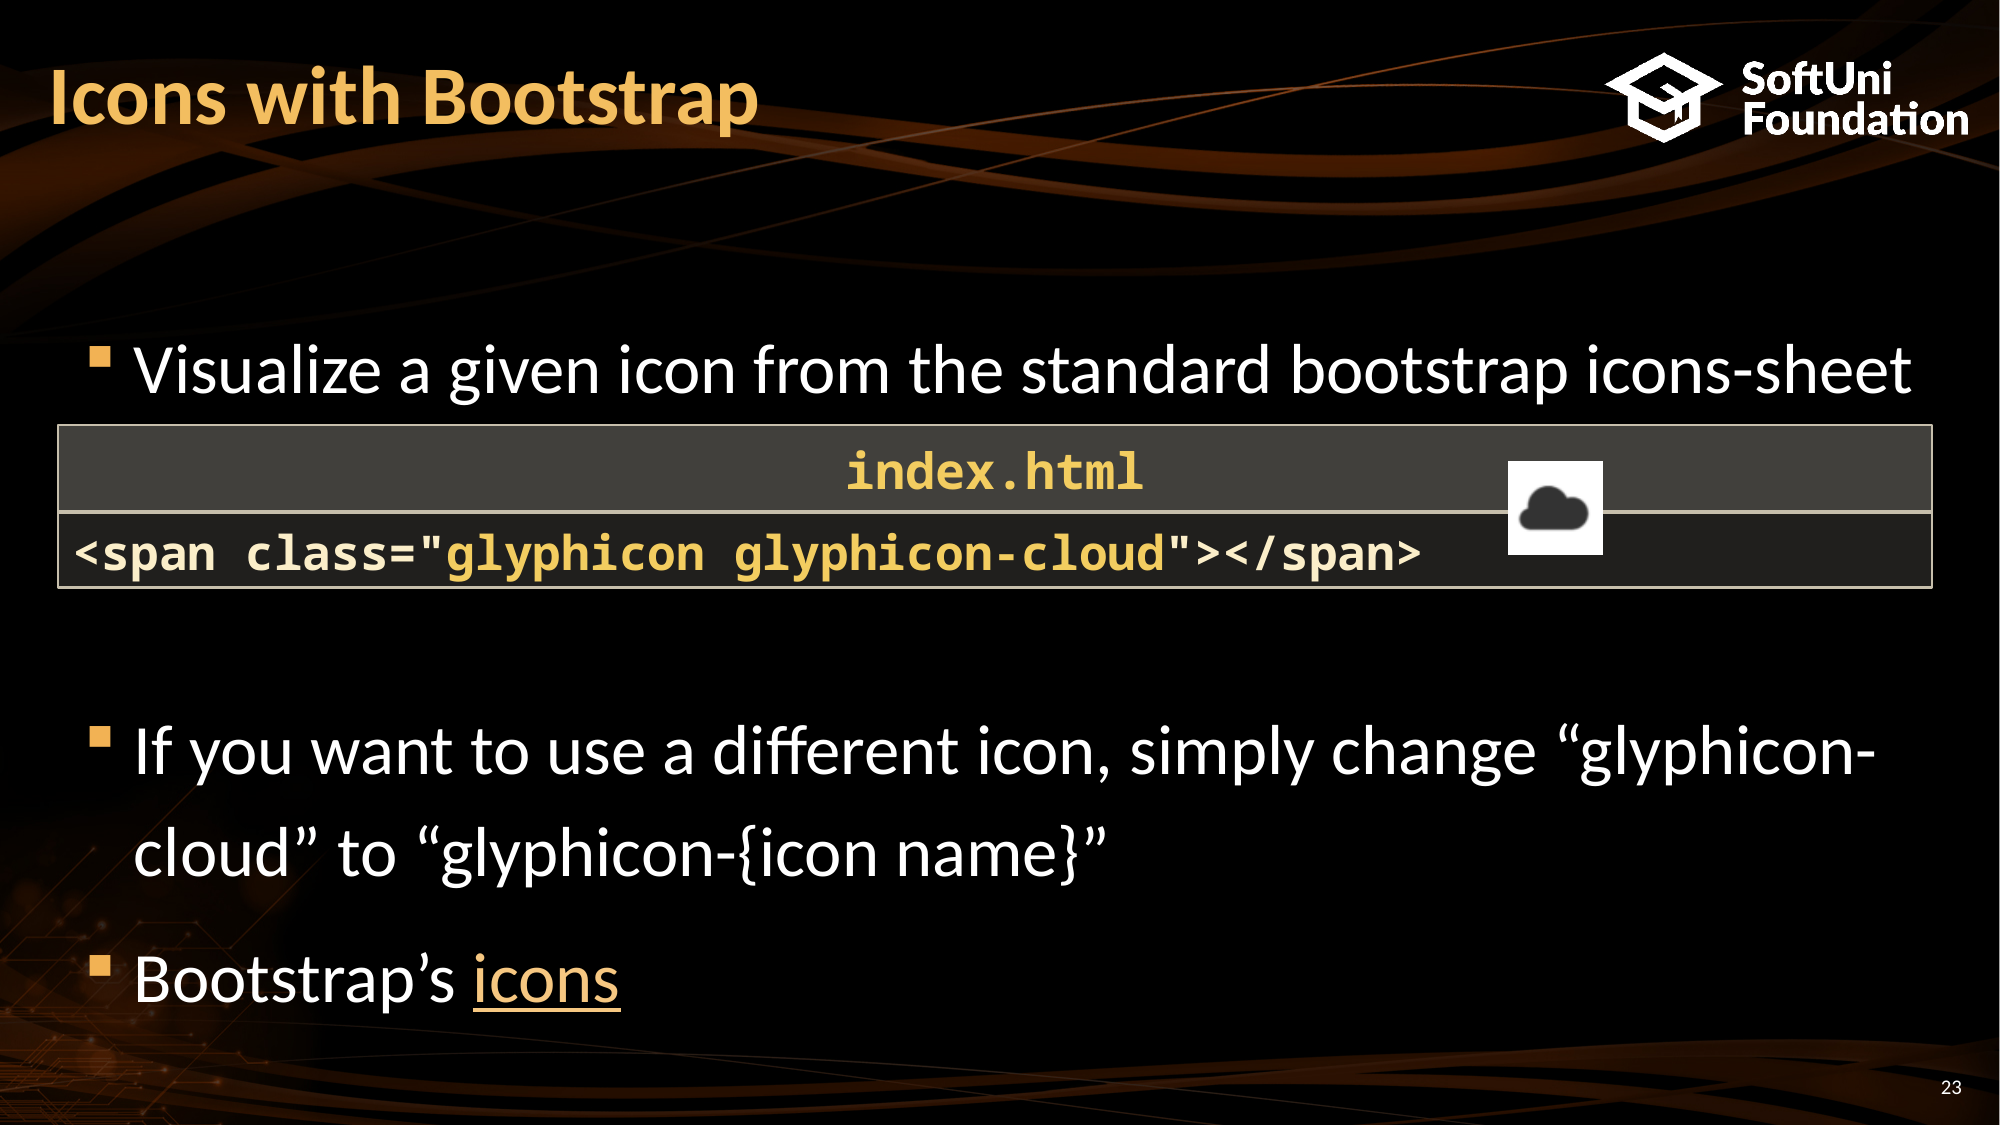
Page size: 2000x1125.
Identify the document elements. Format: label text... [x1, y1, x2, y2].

list Visualize a given icon from the standard bootstrap icons-sheet If you want to use a different icon, simply change “glyphicon-cloud” to “glyphicon-{icon name}” Bootstrap’s icons [66, 299, 1973, 1071]
picture [0, 0, 2000, 1125]
text_box index.html [58, 424, 1933, 512]
text_box <span class="glyphicon glyphicon-cloud"></span> [58, 512, 1933, 588]
slide_number 23 [1897, 1070, 1968, 1103]
title Icons with Bootstrap [30, 6, 1602, 189]
